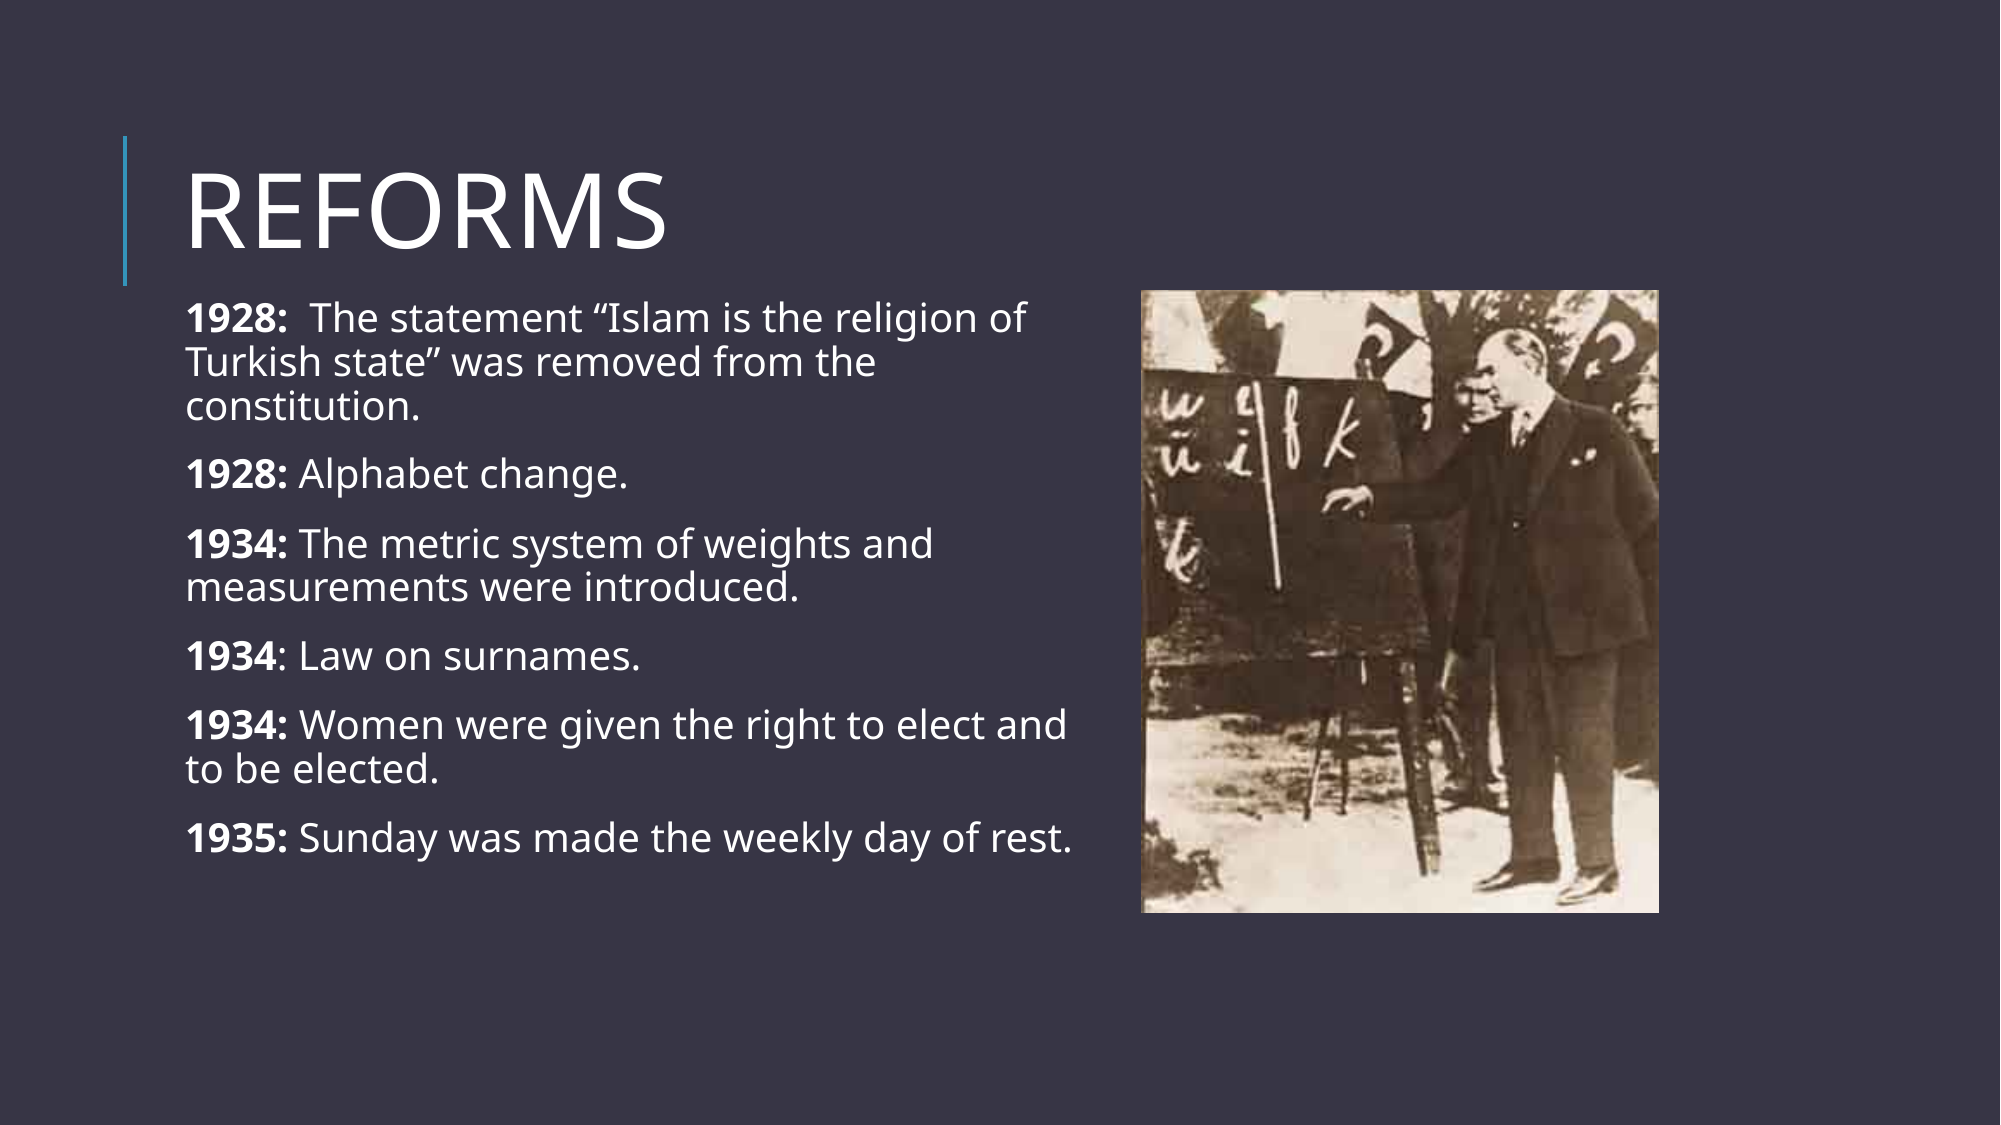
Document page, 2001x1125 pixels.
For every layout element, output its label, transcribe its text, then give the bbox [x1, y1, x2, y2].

picture [1141, 290, 1660, 914]
list 1928: The statement “Islam is the religion of Turkish state” was removed from the constitution. 1928: Alphabet change. 1934: The metric system of weights and measurements were introduced. 1934: Law on surnames. 1934: Women were given the right to elect and to be elected. 1935: Sunday was made the weekly day of rest. [164, 290, 1112, 870]
title Reforms [168, 96, 1763, 342]
